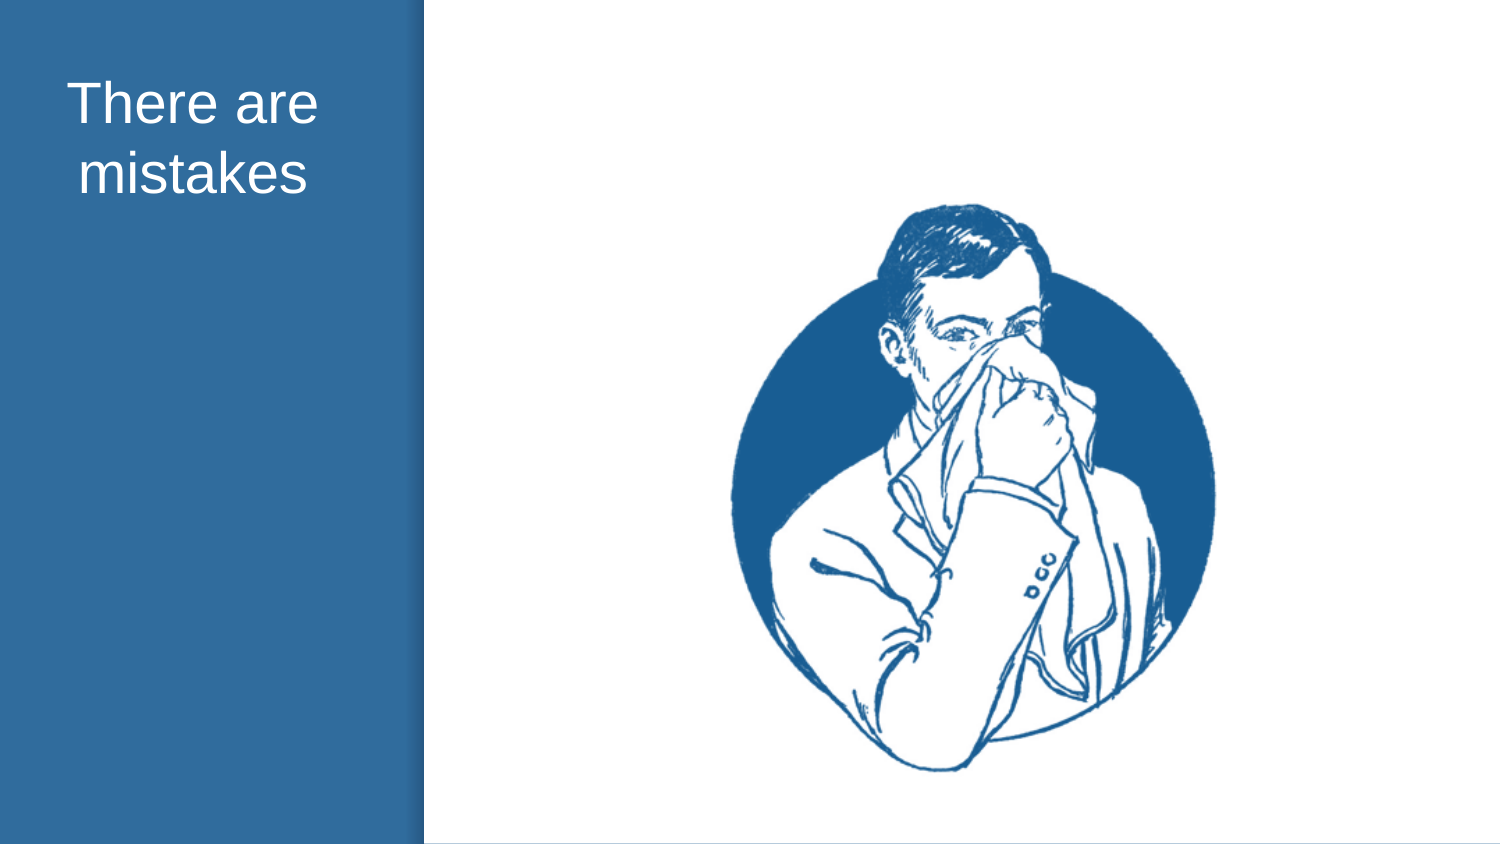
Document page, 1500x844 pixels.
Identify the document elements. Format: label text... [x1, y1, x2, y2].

text_box There are mistakes [42, 57, 344, 213]
picture [553, 201, 1389, 796]
